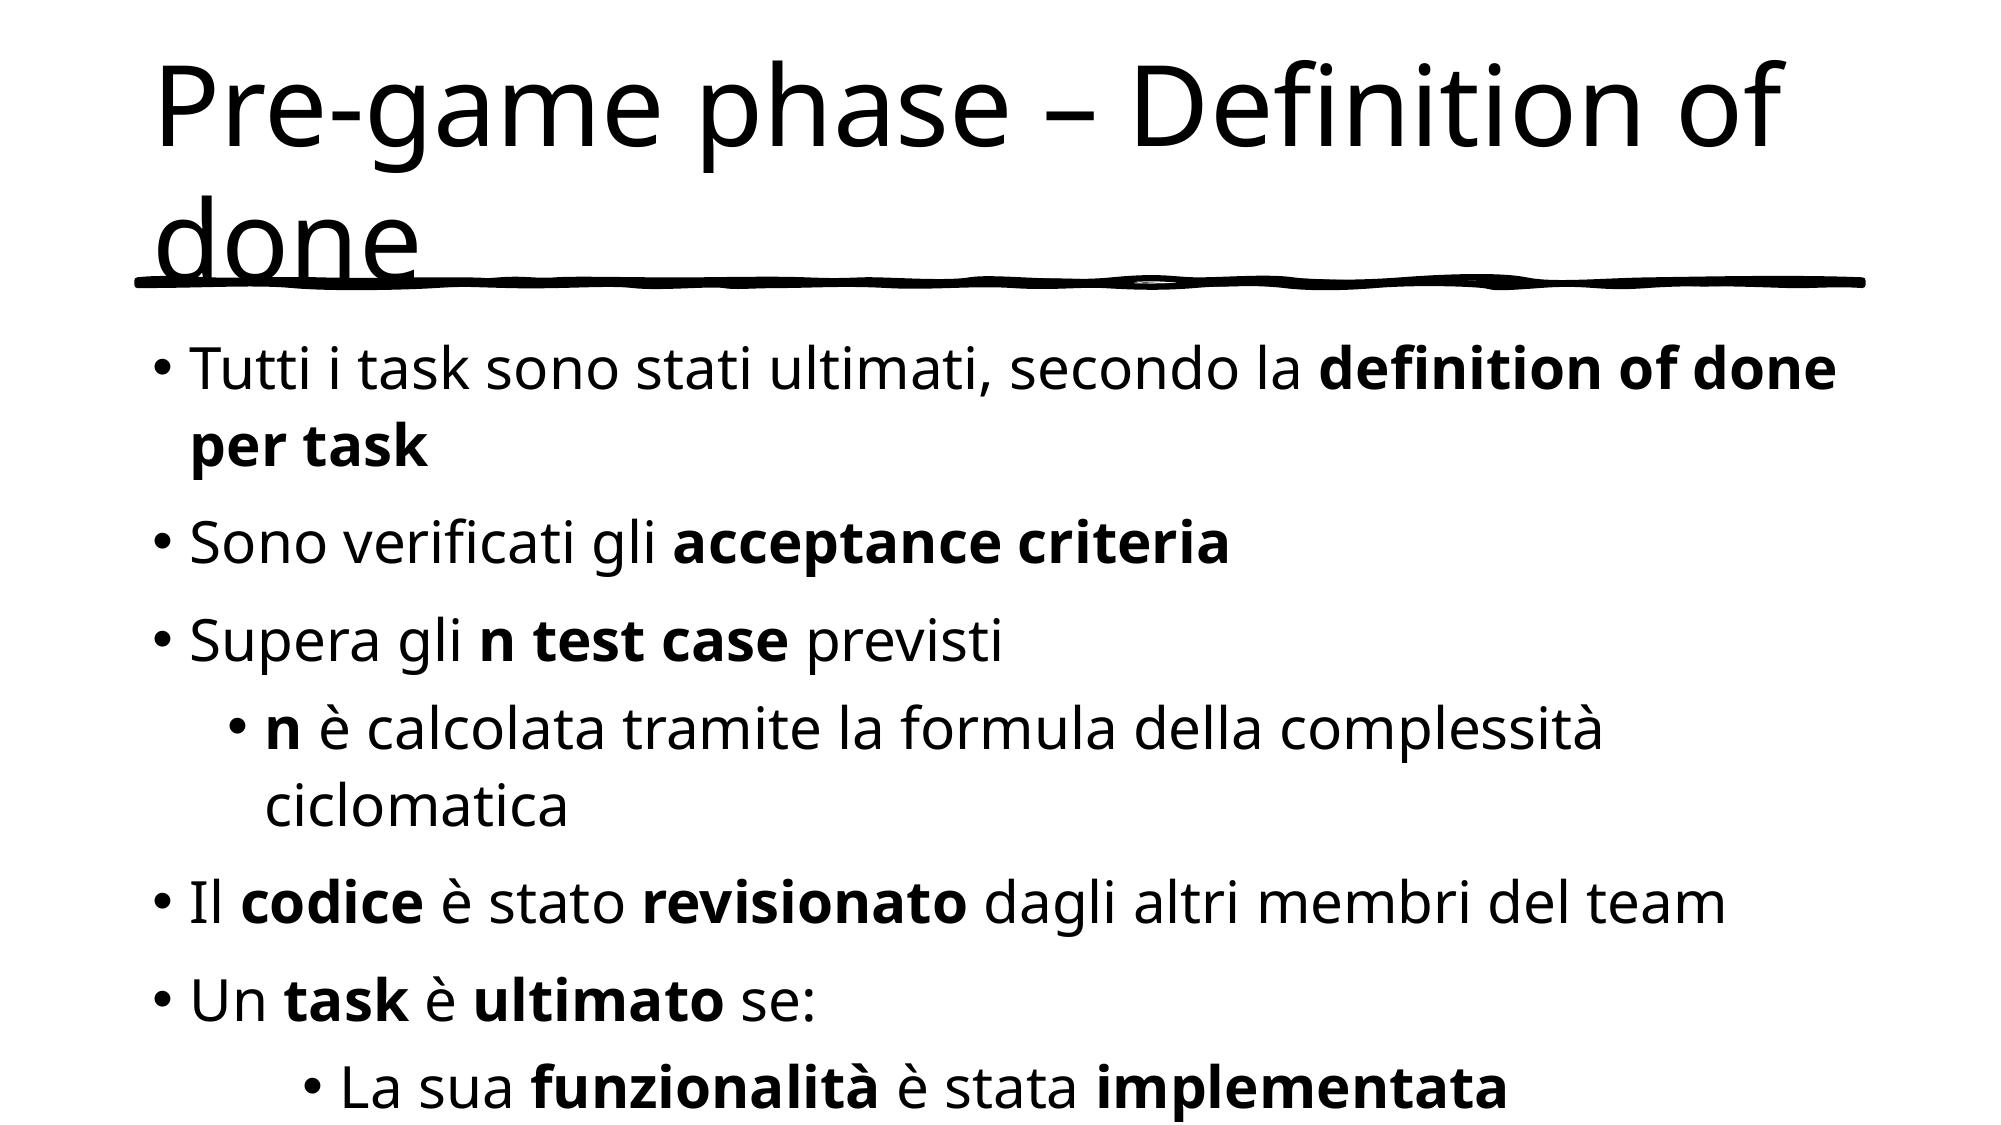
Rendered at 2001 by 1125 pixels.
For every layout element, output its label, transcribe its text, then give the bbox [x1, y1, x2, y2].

title Pre-game phase – Definition of done [137, 59, 1863, 278]
list Tutti i task sono stati ultimati, secondo la definition of done per task Sono verificati gli acceptance criteria Supera gli n test case previsti n è calcolata tramite la formula della complessità ciclomatica Il codice è stato revisionato dagli altri membri del team Un task è ultimato se: La sua funzionalità è stata implementata completamente [137, 316, 1863, 1066]
